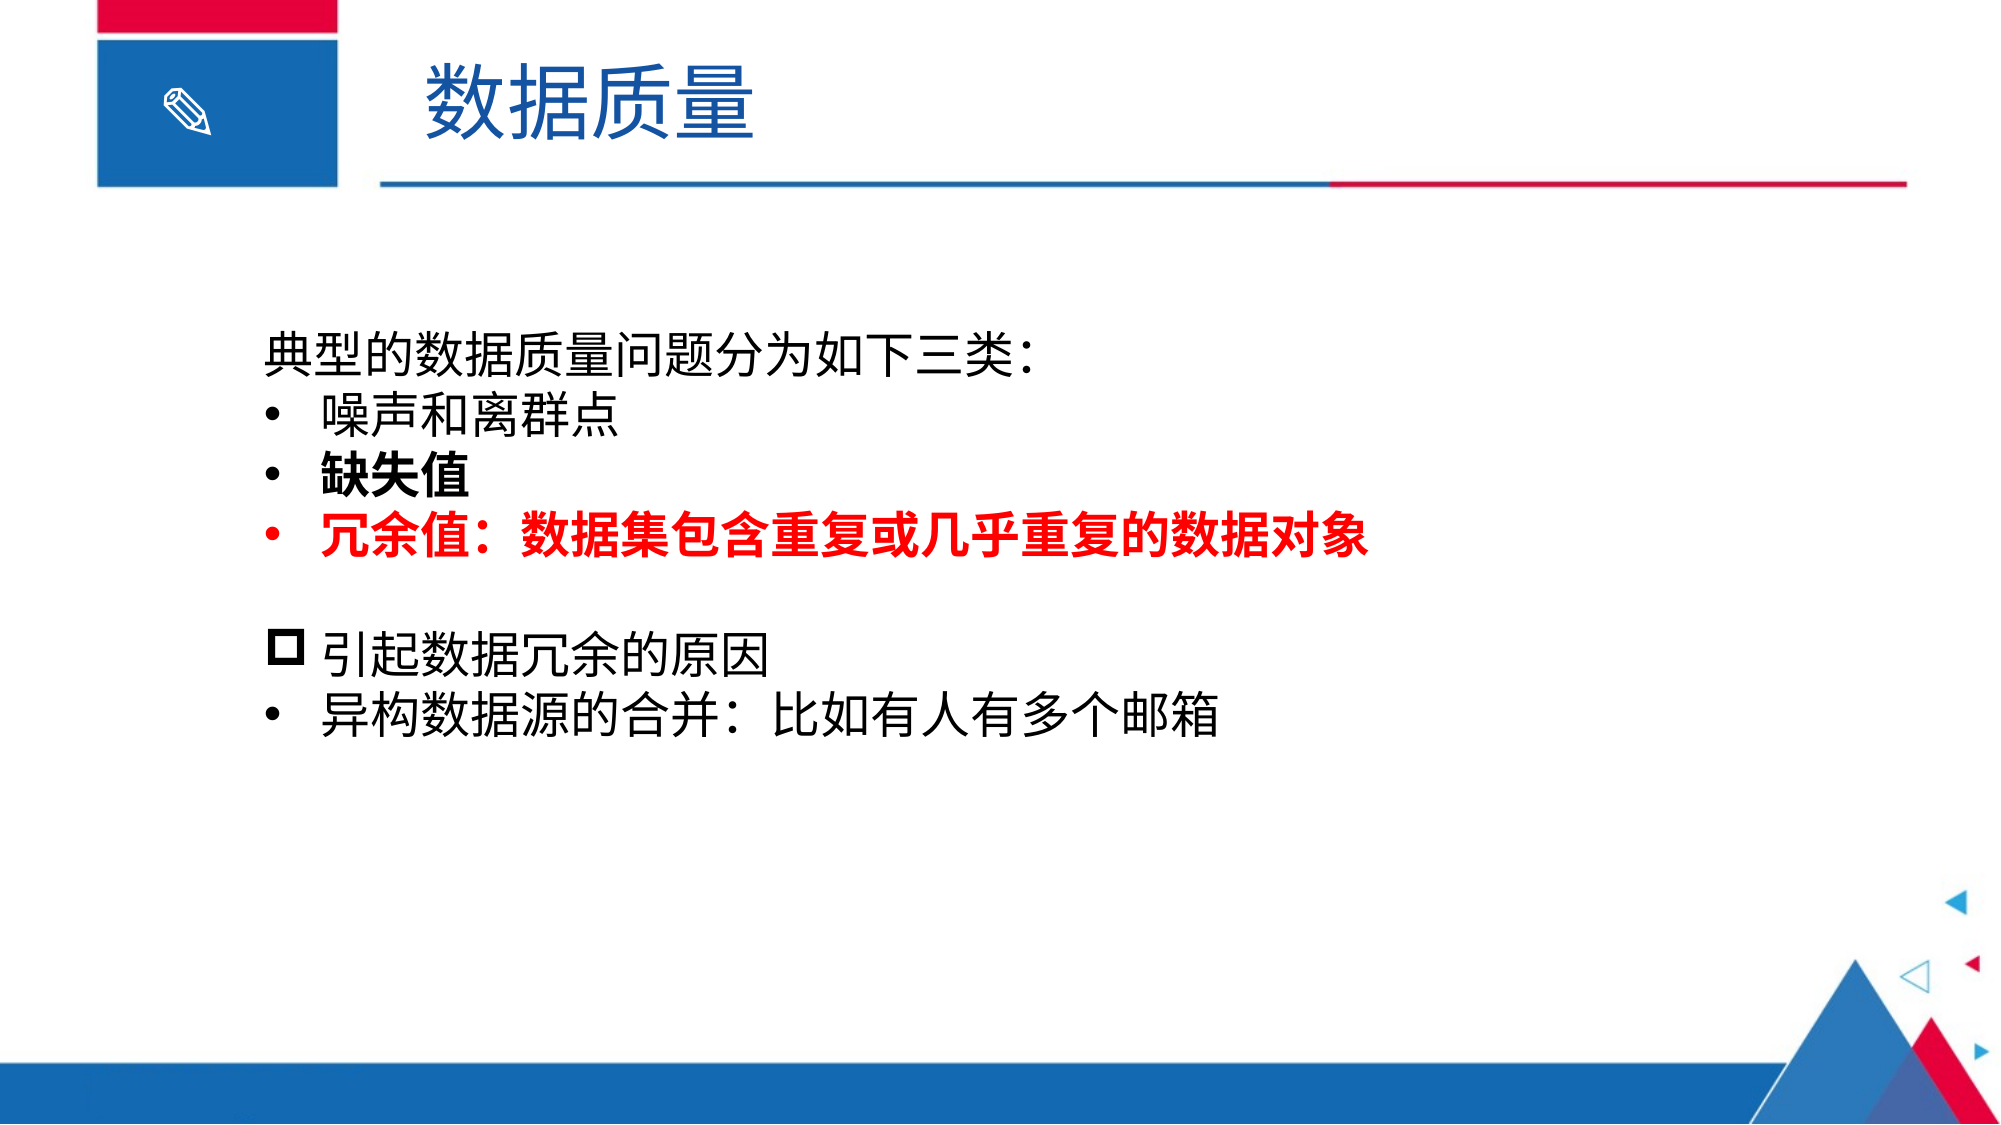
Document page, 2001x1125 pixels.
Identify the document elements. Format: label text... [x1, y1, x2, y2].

text_box 典型的数据质量问题分为如下三类： 噪声和离群点 缺失值 冗余值：数据集包含重复或几乎重复的数据对象 引起数据冗余的原因 异构数据源的合并：比如有人有多个邮箱 [249, 315, 1845, 811]
text_box 数据质量 [409, 43, 1292, 158]
picture [0, 0, 2000, 1124]
